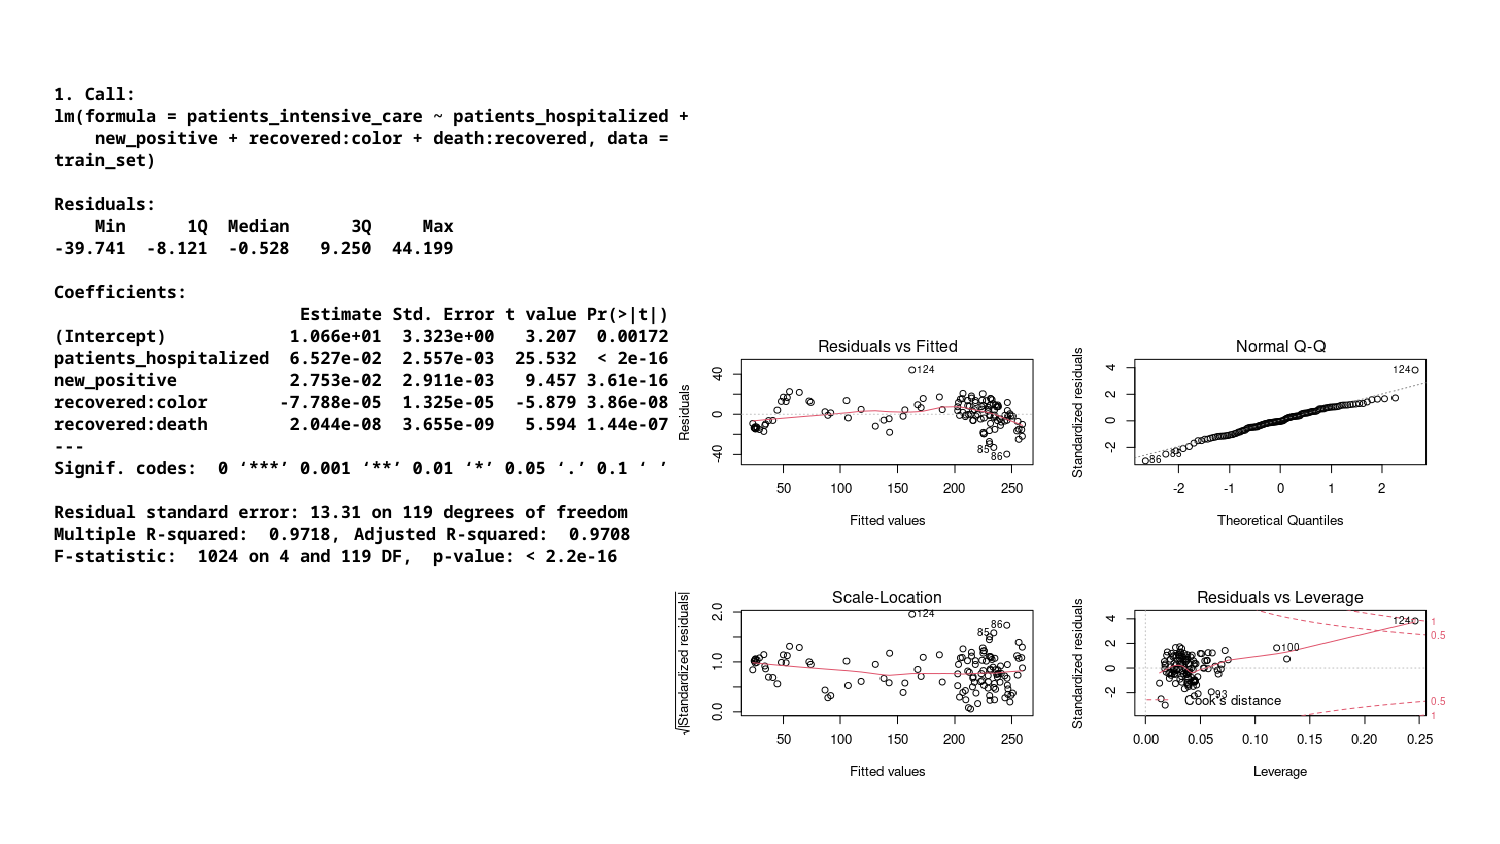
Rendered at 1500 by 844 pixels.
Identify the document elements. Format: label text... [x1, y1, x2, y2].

text_box 1. Call: lm(formula = patients_intensive_care ~ patients_hospitalized + new_positive + recovered:color + death:recovered, data = train_set) Residuals: Min 1Q Median 3Q Max -39.741 -8.121 -0.528 9.250 44.199 Coefficients: Estimate Std. Error t value Pr(>|t|) (Intercept) 1.066e+01 3.323e+00 3.207 0.00172 ** patients_hospitalized 6.527e-02 2.557e-03 25.532 < 2e-16 *** new_positive 2.753e-02 2.911e-03 9.457 3.61e-16 *** recovered:color -7.788e-05 1.325e-05 -5.879 3.86e-08 *** recovered:death 2.044e-08 3.655e-09 5.594 1.44e-07 *** --- Signif. codes: 0 ‘***’ 0.001 ‘**’ 0.01 ‘*’ 0.05 ‘.’ 0.1 ‘ ’ 1 Residual standard error: 13.31 on 119 degrees of freedom Multiple R-squared: 0.9718, Adjusted R-squared: 0.9708 F-statistic: 1024 on 4 and 119 DF, p-value: < 2.2e-16 [39, 74, 738, 574]
picture [674, 294, 1461, 796]
